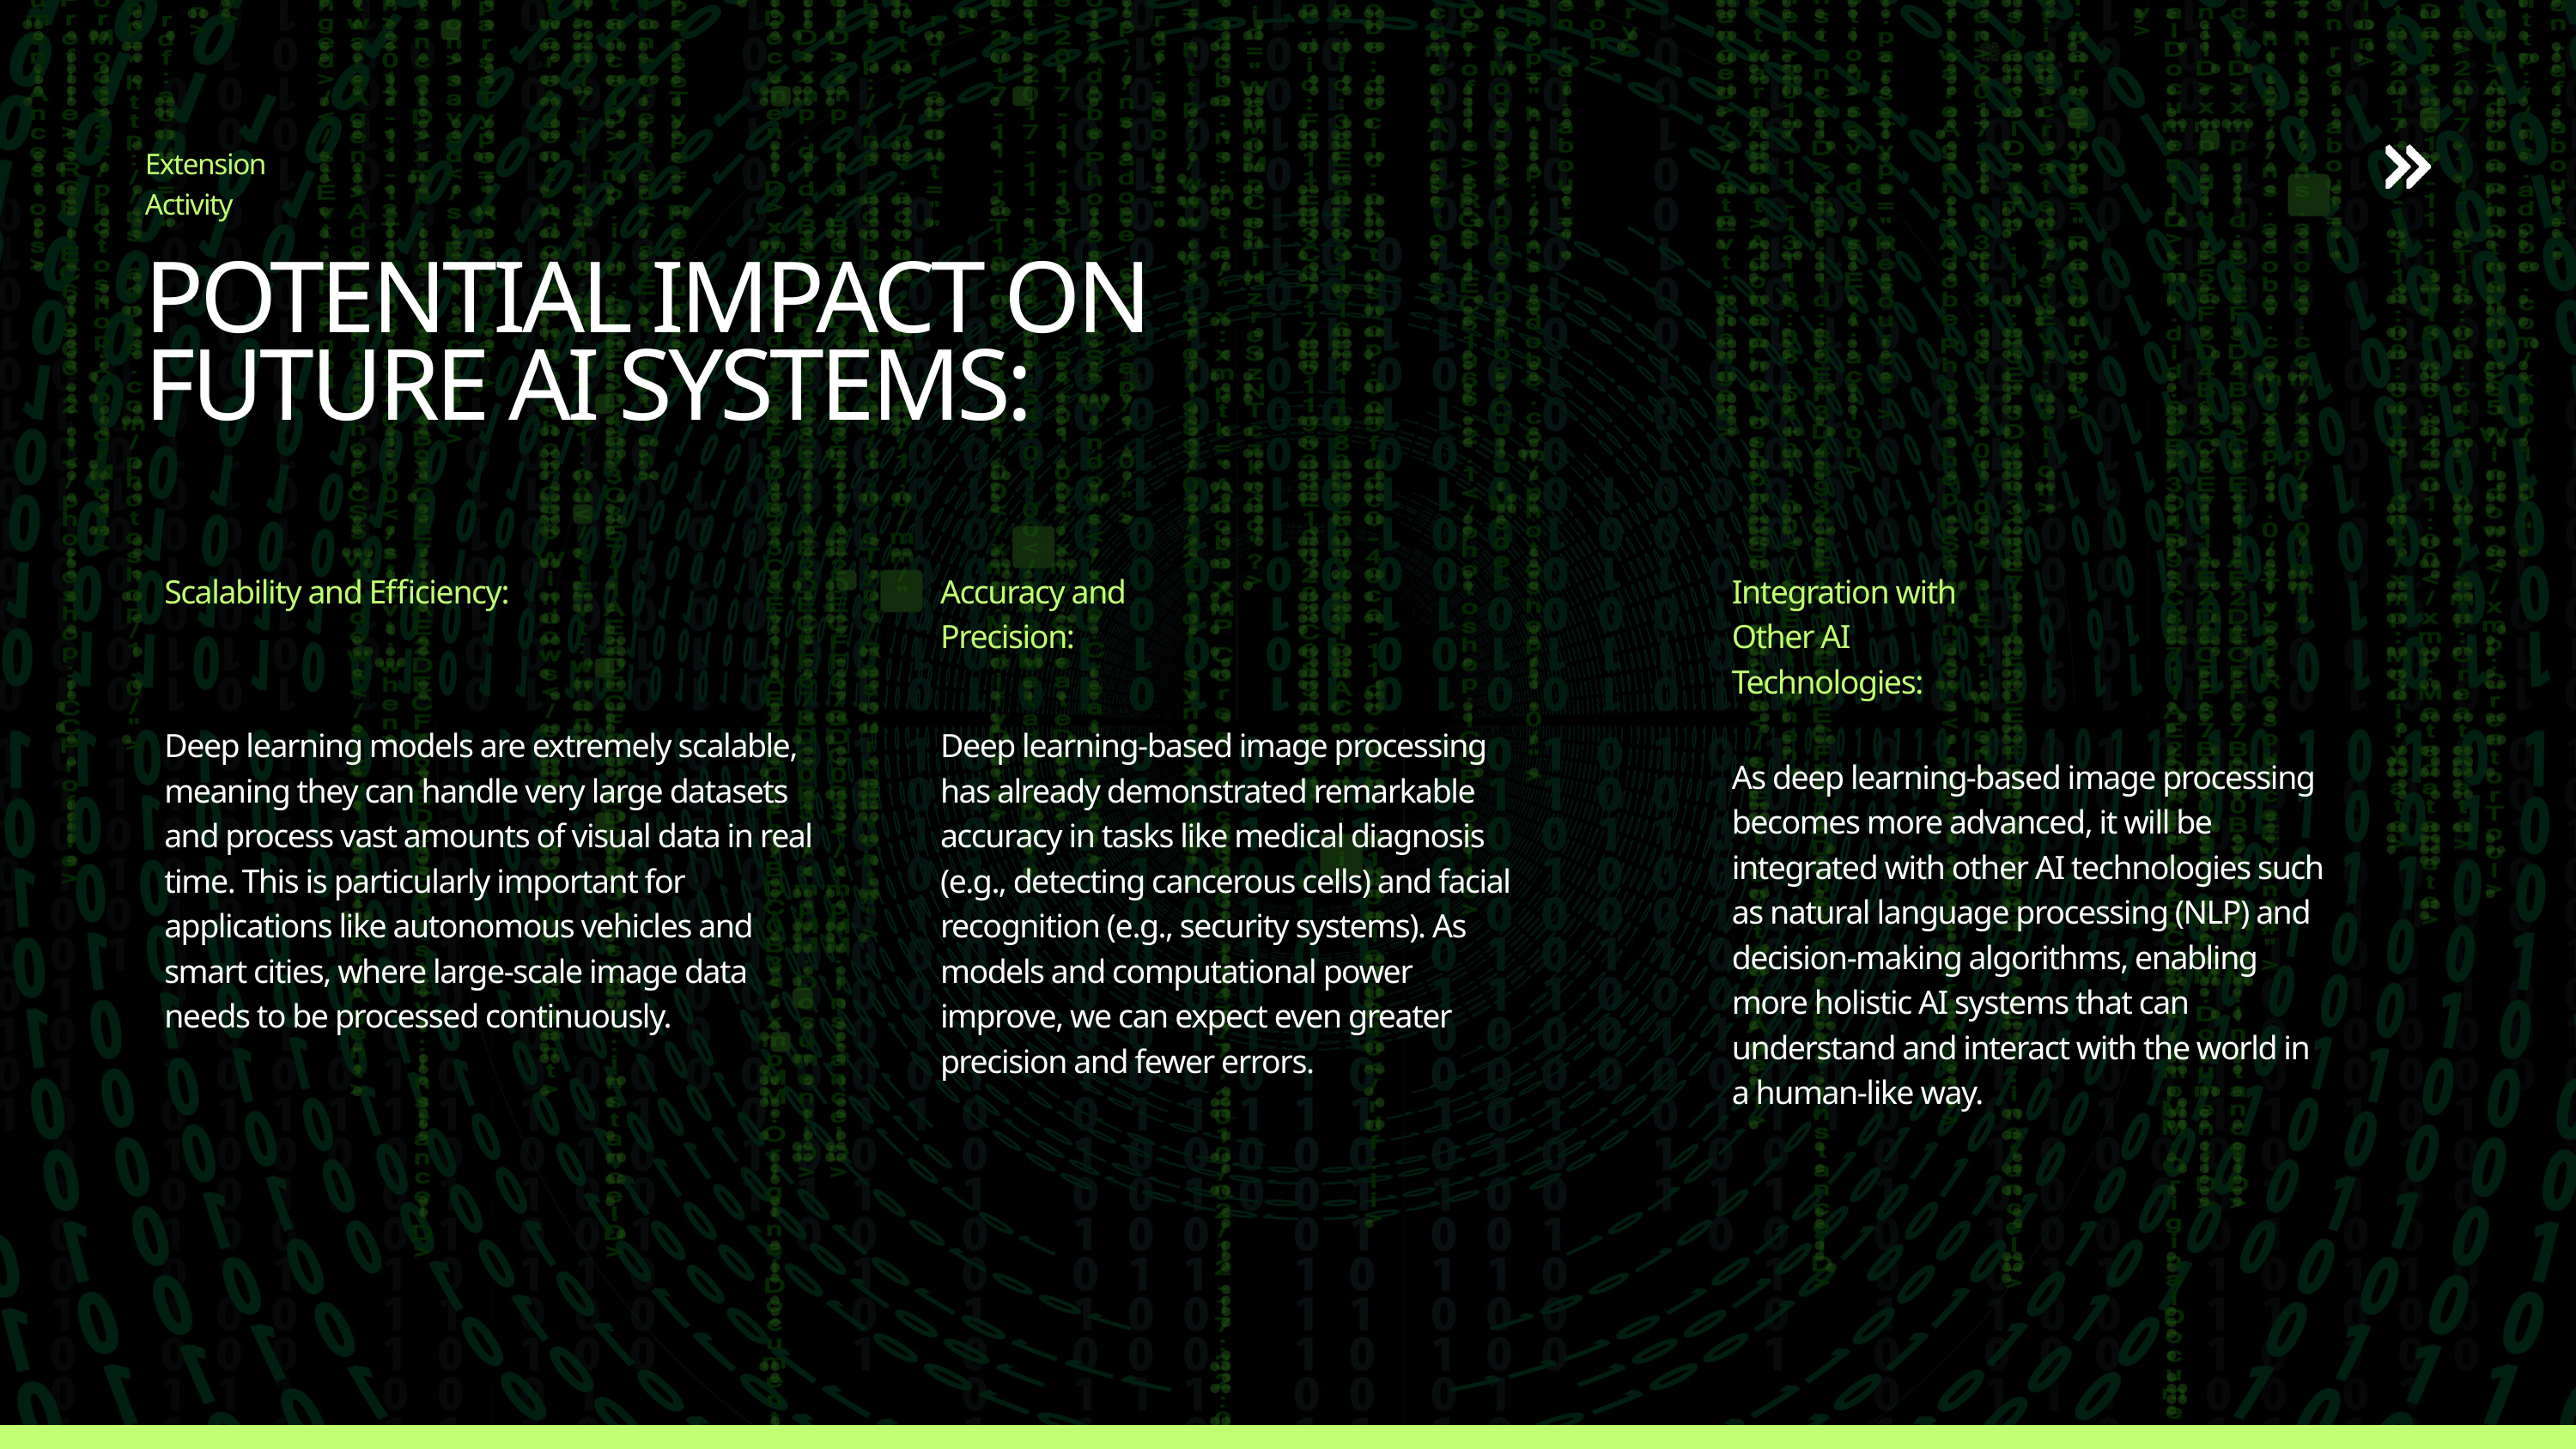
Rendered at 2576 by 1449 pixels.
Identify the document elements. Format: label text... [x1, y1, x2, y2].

text_box Integration with Other AI Technologies: [1731, 565, 2044, 700]
text_box [0, 0, 2576, 1424]
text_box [0, 1425, 2576, 1449]
text_box Accuracy and Precision: [940, 565, 1267, 656]
text_box POTENTIAL IMPACT ON FUTURE AI SYSTEMS: [144, 263, 1184, 441]
text_box Scalability and Efficiency: [164, 565, 524, 610]
text_box Deep learning models are extremely scalable, meaning they can handle very large datasets and process vast amounts of visual data in real time. This is particularly important for applications like autonomous vehicles and smart cities, where large-scale image data needs to be processed continuously. [164, 718, 814, 1034]
text_box Extension Activity [144, 140, 358, 221]
text_box Deep learning-based image processing has already demonstrated remarkable accuracy in tasks like medical diagnosis (e.g., detecting cancerous cells) and facial recognition (e.g., security systems). As models and computational power improve, we can expect even greater precision and fewer errors. [940, 718, 1541, 1080]
text_box As deep learning-based image processing becomes more advanced, it will be integrated with other AI technologies such as natural language processing (NLP) and decision-making algorithms, enabling more holistic AI systems that can understand and interact with the world in a human-like way. [1731, 750, 2332, 1112]
text_box [2385, 144, 2432, 189]
